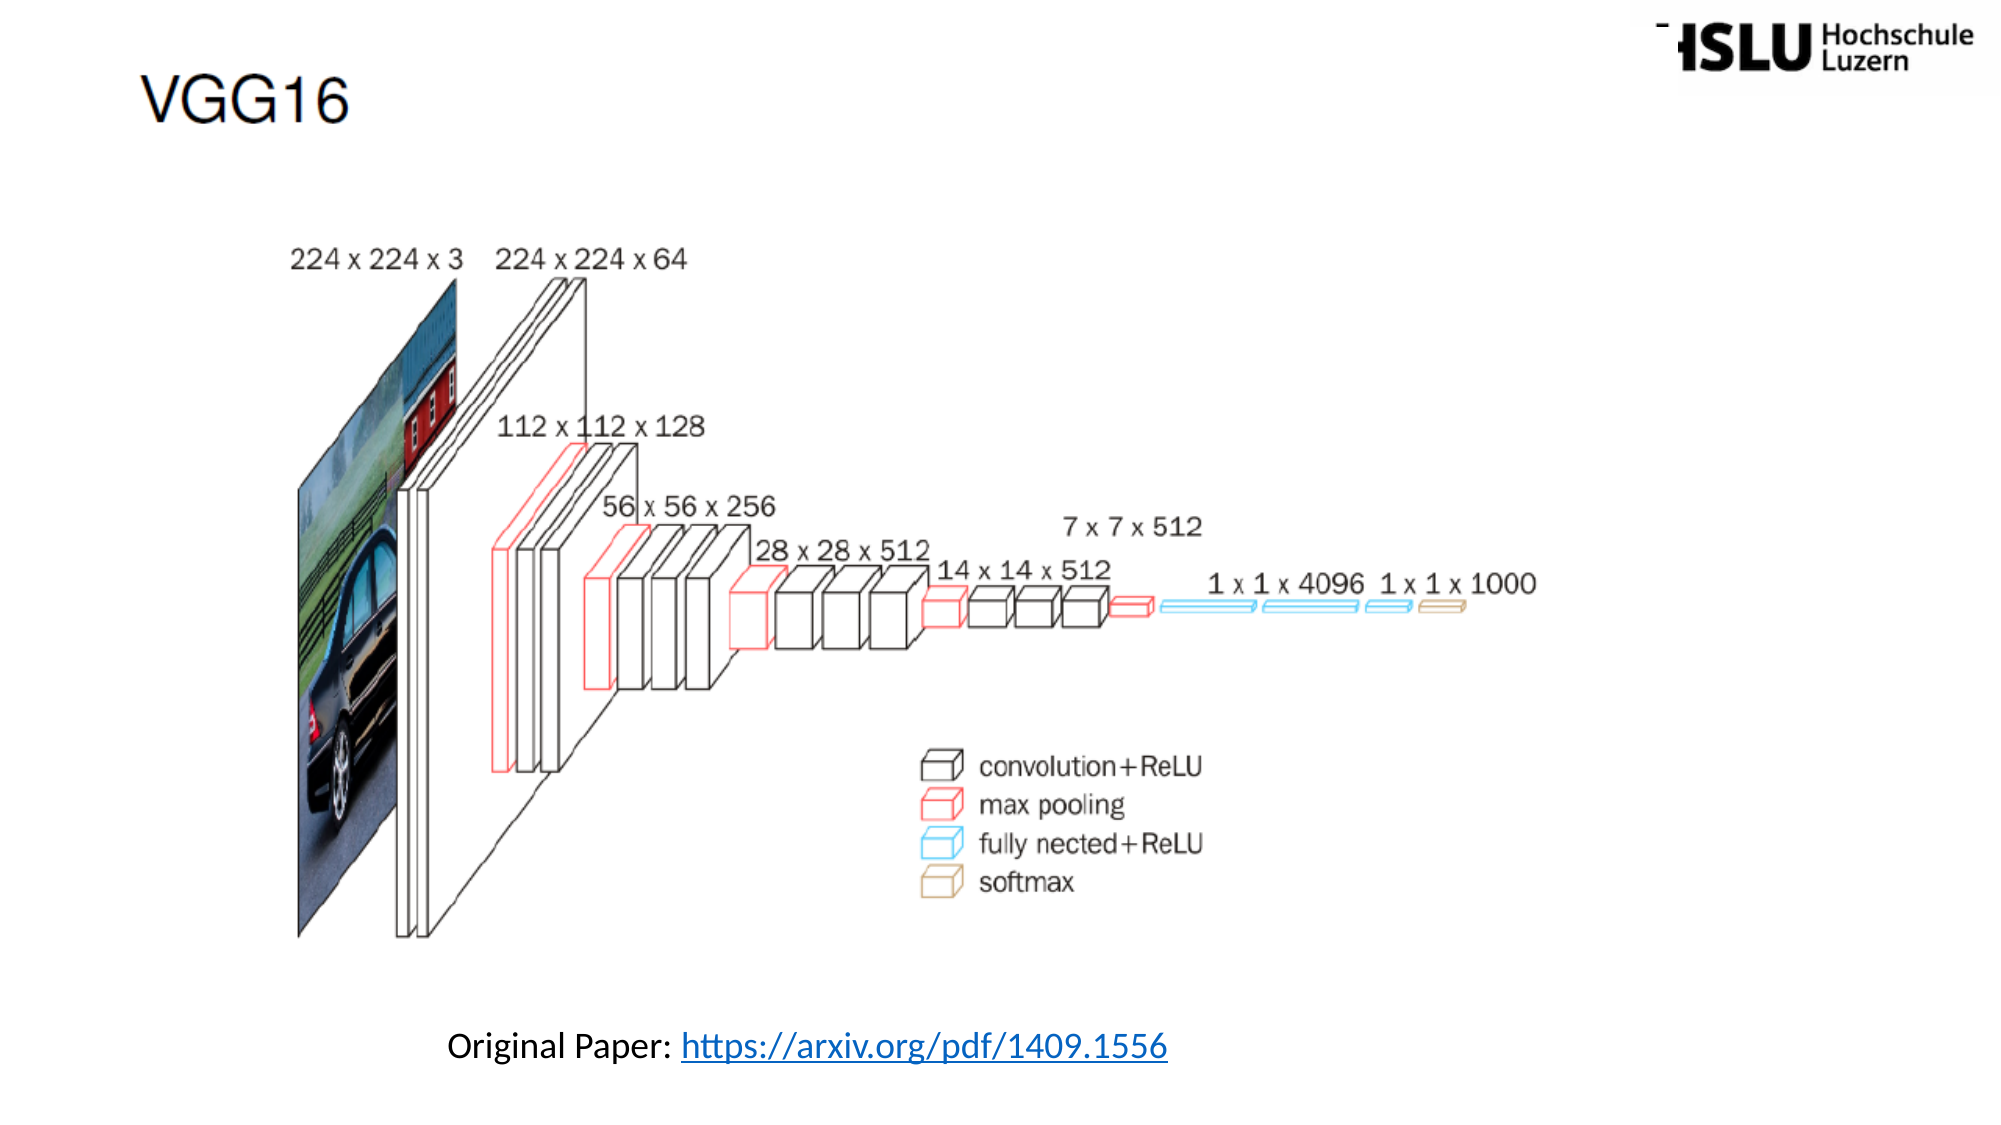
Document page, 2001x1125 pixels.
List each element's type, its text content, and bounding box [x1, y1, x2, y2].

text_box Original Paper: https://arxiv.org/pdf/1409.1556 [432, 1013, 1330, 1119]
picture [112, 0, 2000, 964]
